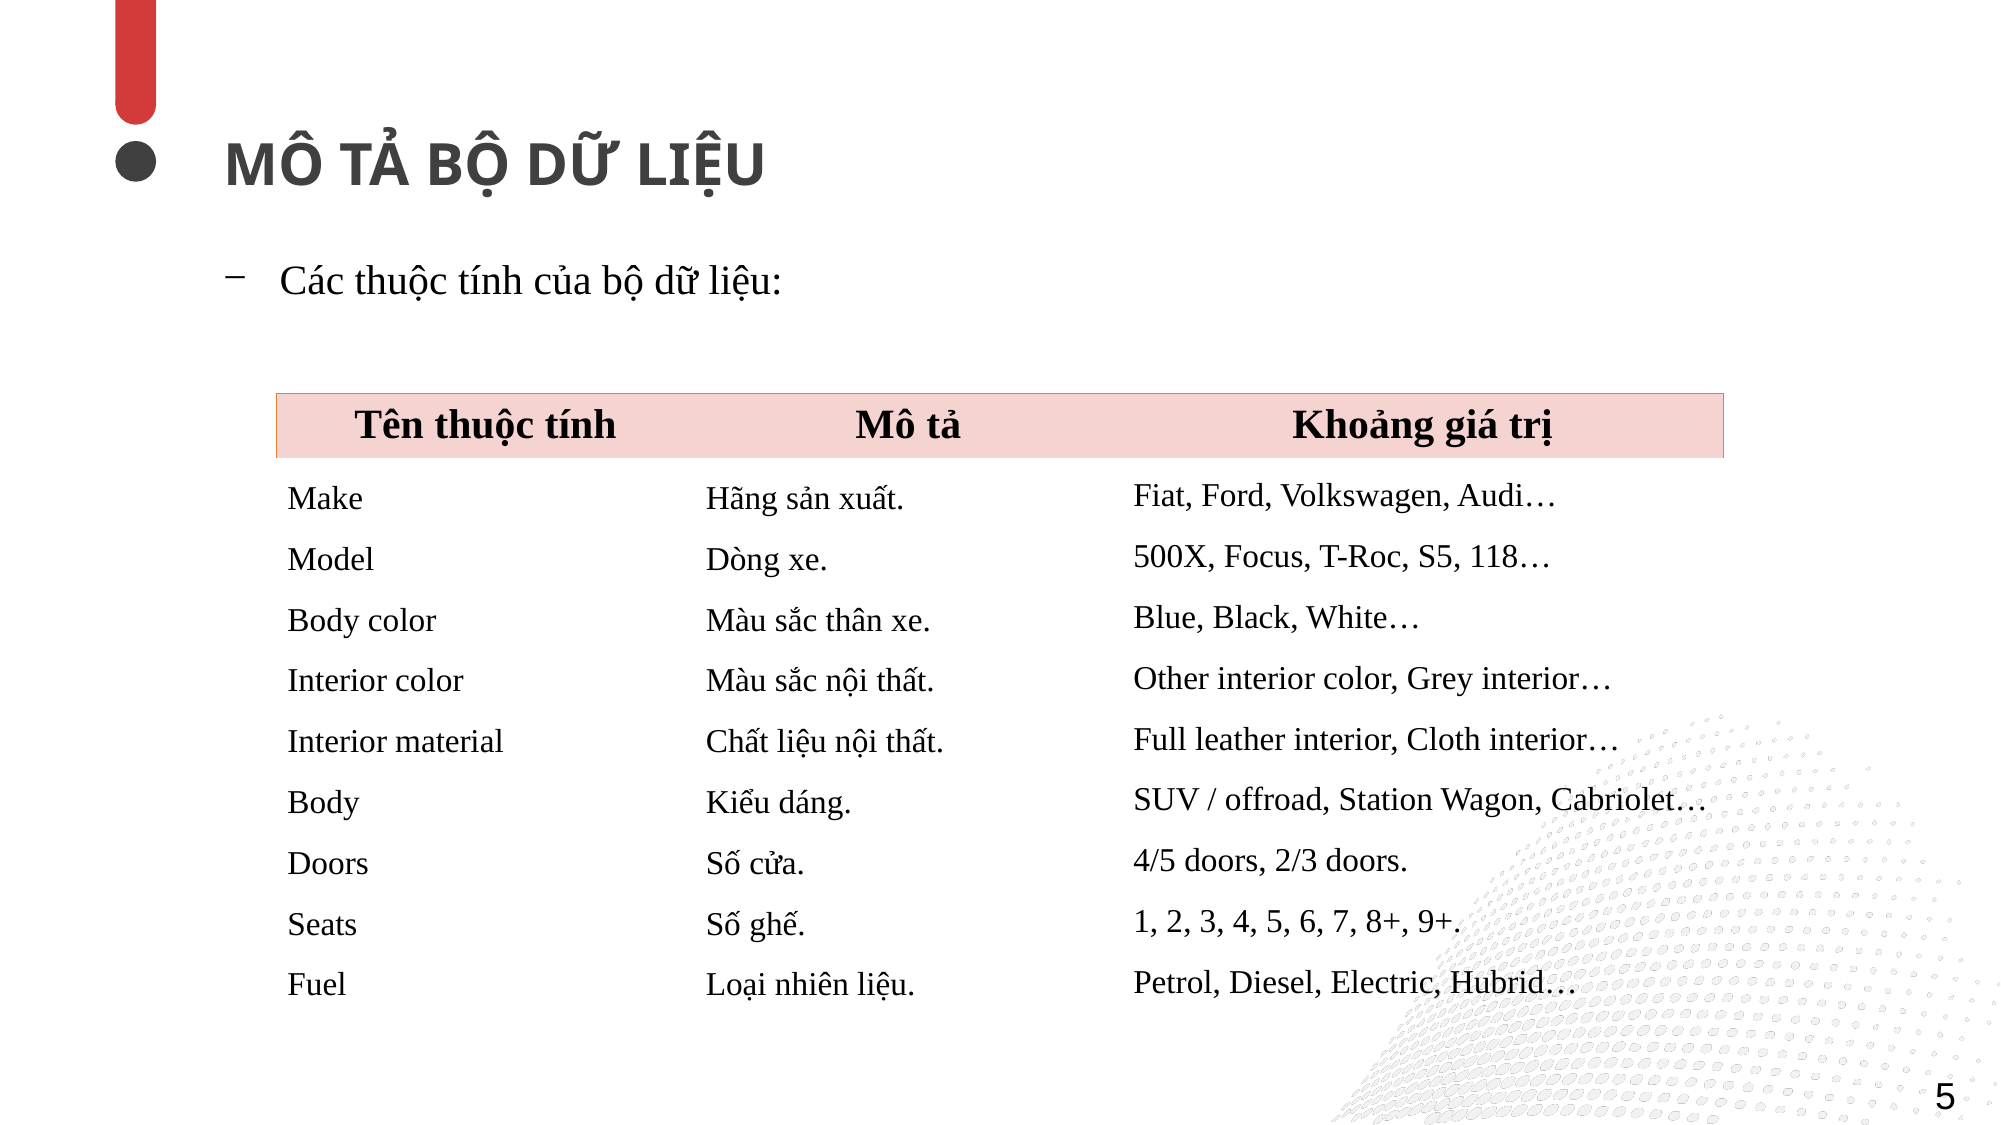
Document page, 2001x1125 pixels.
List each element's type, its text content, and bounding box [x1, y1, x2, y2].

table_cell SUV / offroad, Station Wagon, Cabriolet… [1122, 763, 1724, 823]
table_cell Model [276, 519, 695, 580]
table_cell Màu sắc nội thất. [695, 641, 1122, 702]
table_cell Body color [276, 580, 695, 641]
table_header Khoảng giá trị [1122, 394, 1723, 458]
table_cell Body [276, 763, 695, 823]
table_cell 500X, Focus, T-Roc, S5, 118… [1122, 519, 1724, 580]
table_cell Full leather interior, Cloth interior… [1122, 702, 1724, 763]
table_cell Doors [276, 823, 695, 884]
text_box MÔ TẢ BỘ DỮ LIỆU [208, 119, 1372, 204]
picture [1331, 714, 2001, 1125]
table_cell Số ghế. [695, 884, 1122, 945]
table_cell Petrol, Diesel, Electric, Hubrid… [1122, 945, 1724, 1006]
table_cell Fuel [276, 945, 695, 1006]
table_header Mô tả [695, 394, 1122, 458]
table_cell Interior material [276, 702, 695, 763]
table_cell Hãng sản xuất. [695, 458, 1122, 519]
table_cell Số cửa. [695, 823, 1122, 884]
text_box 5 [1920, 1064, 2000, 1125]
table_cell Dòng xe. [695, 519, 1122, 580]
table_cell Màu sắc thân xe. [695, 580, 1122, 641]
table_cell 4/5 doors, 2/3 doors. [1122, 823, 1724, 884]
table_cell Blue, Black, White… [1122, 580, 1724, 641]
table_cell Fiat, Ford, Volkswagen, Audi… [1122, 458, 1724, 519]
table_cell Other interior color, Grey interior… [1122, 641, 1724, 702]
table_cell 1, 2, 3, 4, 5, 6, 7, 8+, 9+. [1122, 884, 1724, 945]
table_cell Make [276, 458, 695, 519]
table_cell Seats [276, 884, 695, 945]
table_cell Chất liệu nội thất. [695, 702, 1122, 763]
table_header Tên thuộc tính [277, 394, 695, 458]
text_box Các thuộc tính của bộ dữ liệu: [208, 220, 1977, 386]
table_cell Interior color [276, 641, 695, 702]
table_cell Loại nhiên liệu. [695, 945, 1122, 1006]
table_cell Kiểu dáng. [695, 763, 1122, 823]
